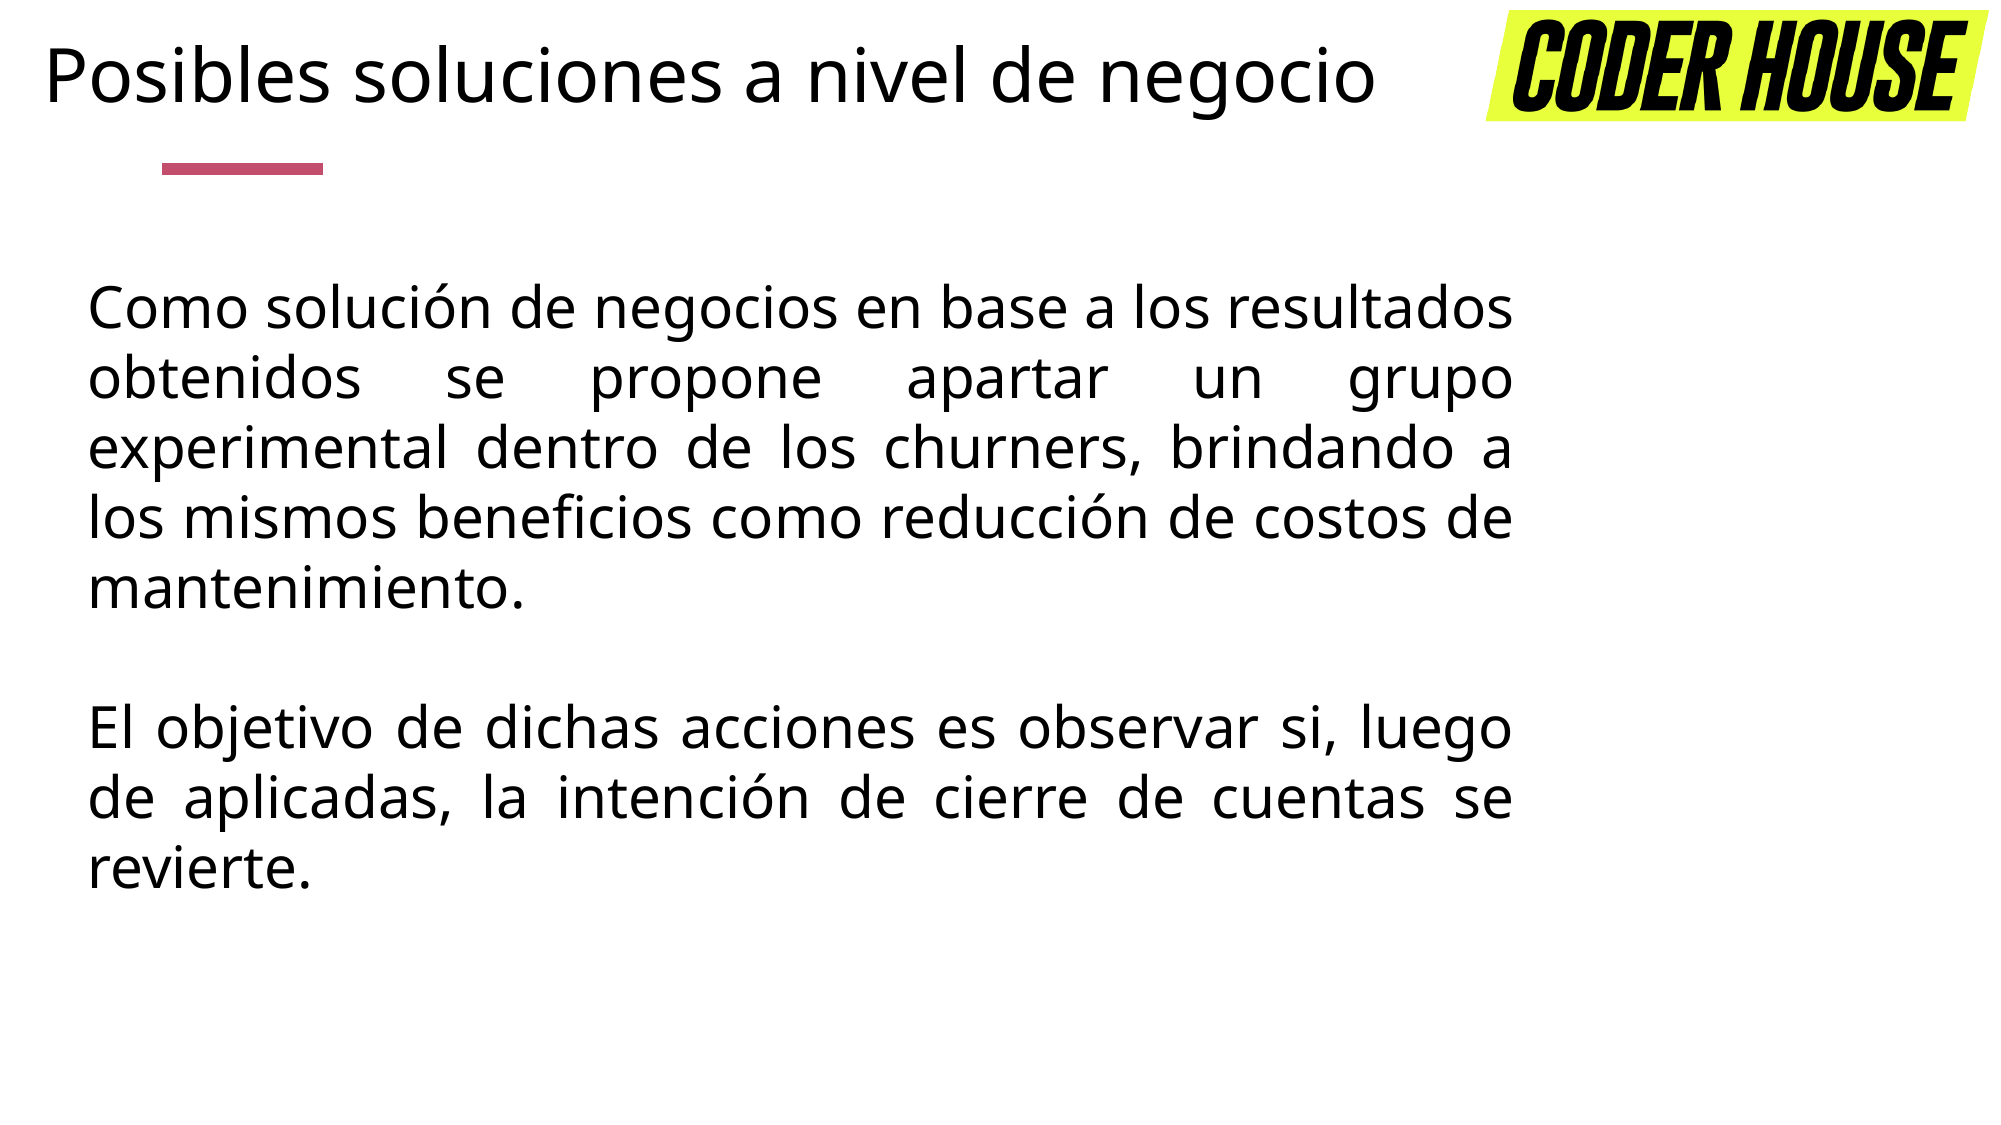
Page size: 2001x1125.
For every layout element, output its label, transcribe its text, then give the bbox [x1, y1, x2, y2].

title Posibles soluciones a nivel de negocio [28, 19, 1900, 236]
picture [1474, 0, 2000, 139]
text_box Como solución de negocios en base a los resultados obtenidos se propone apartar un grupo experimental dentro de los churners, brindando a los mismos beneficios como reducción de costos de mantenimiento. El objetivo de dichas acciones es observar si, luego de aplicadas, la intención de cierre de cuentas se revierte. [72, 262, 1530, 908]
